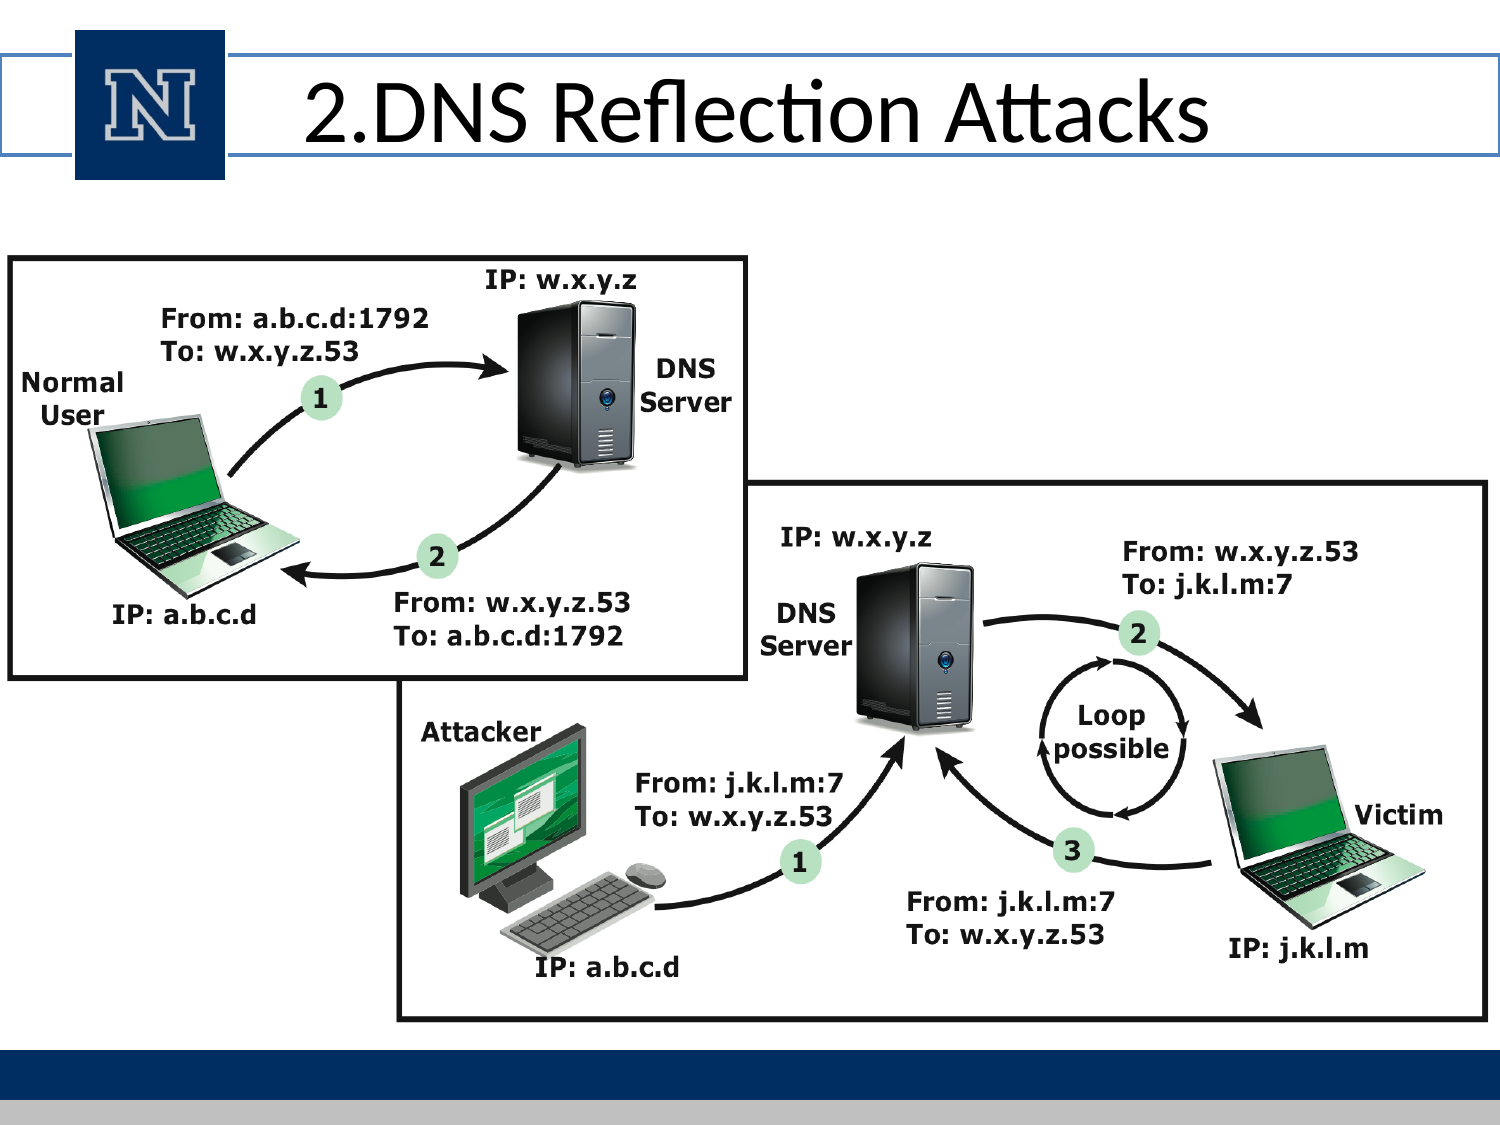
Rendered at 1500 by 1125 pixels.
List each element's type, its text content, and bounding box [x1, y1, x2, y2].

title 2.DNS Reflection Attacks [287, 12, 1475, 158]
picture [0, 30, 1500, 1125]
